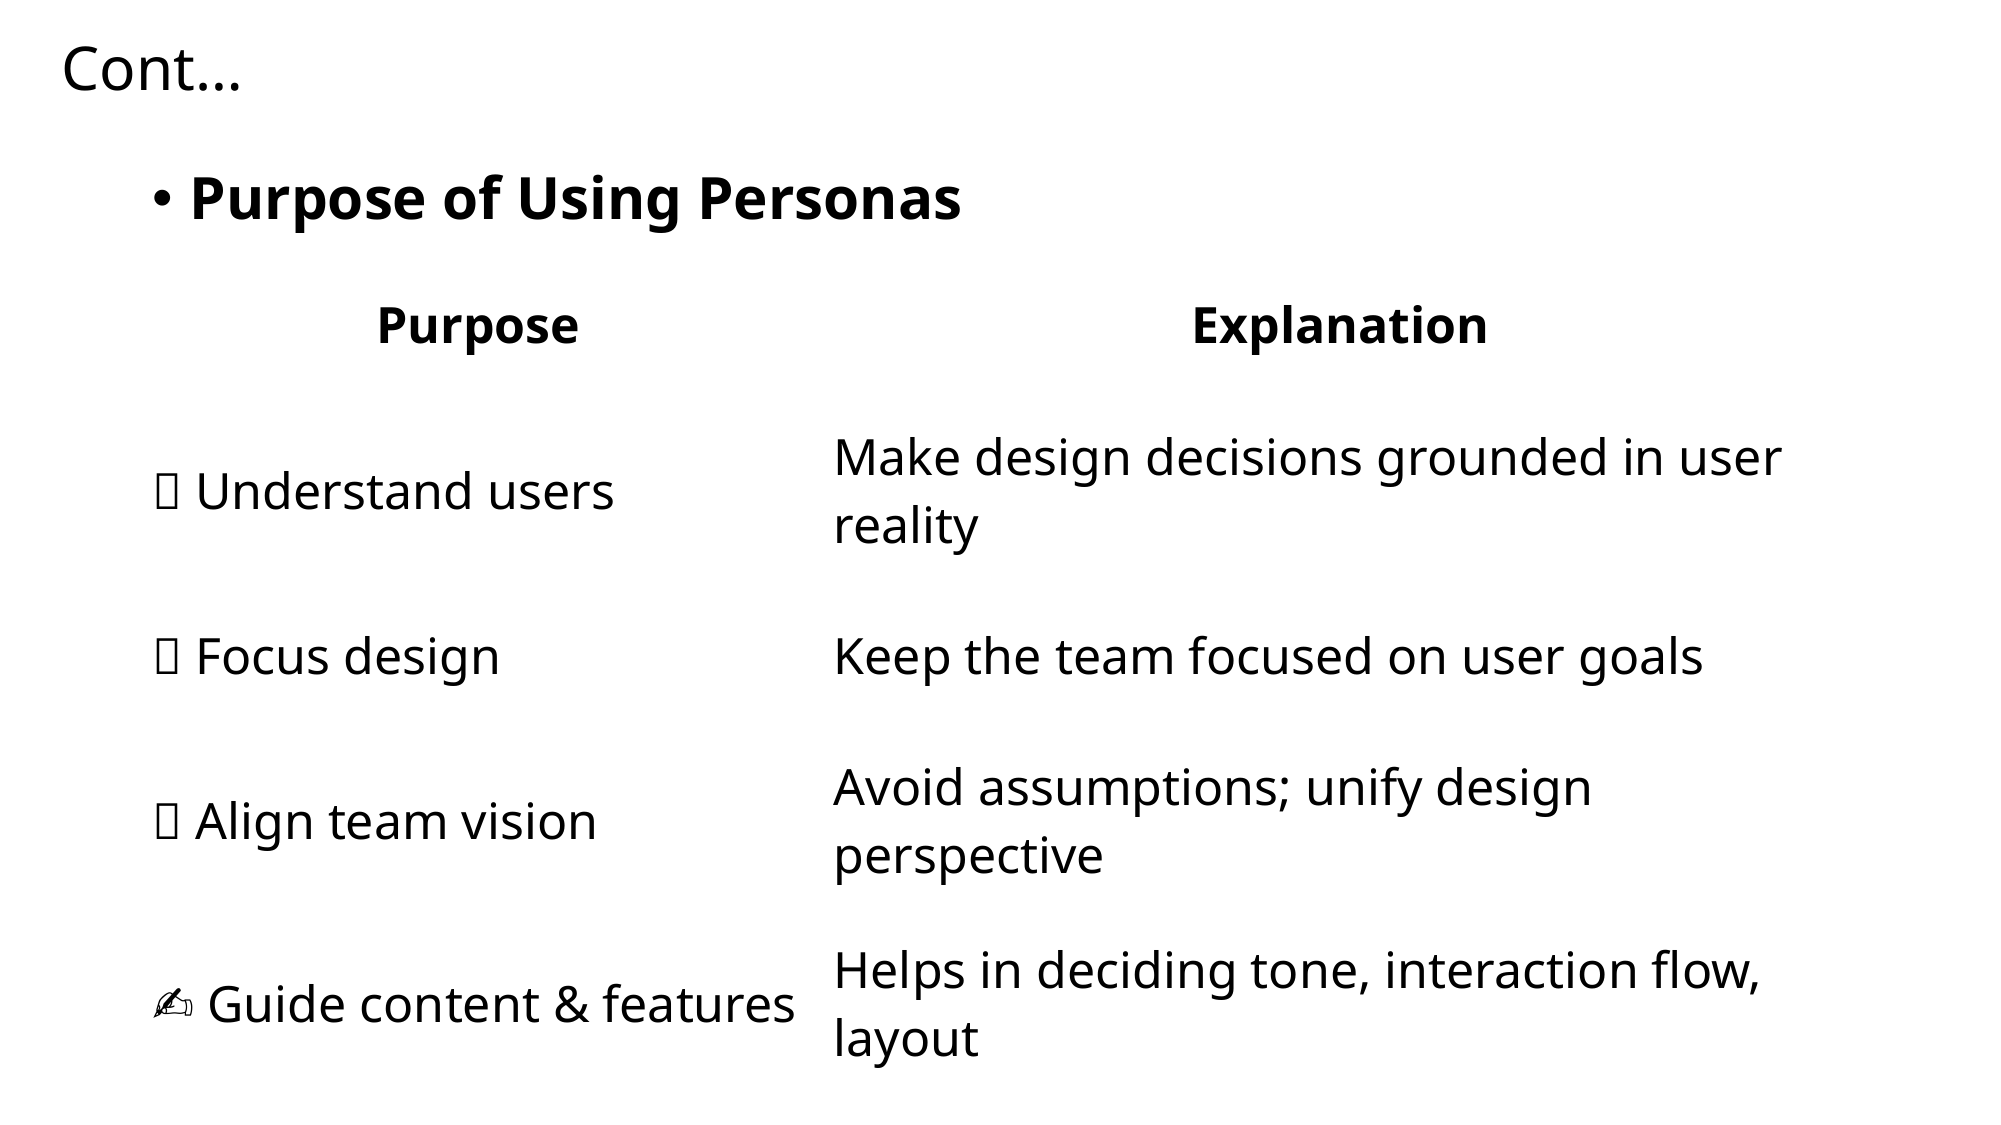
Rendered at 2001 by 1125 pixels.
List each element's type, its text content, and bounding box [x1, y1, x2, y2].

table_cell ✍️ Guide content & features [137, 912, 819, 1094]
table_cell 👥 Understand users [137, 399, 819, 581]
table_cell Avoid assumptions; unify design perspective [819, 729, 1862, 912]
table_cell 🤝 Align team vision [137, 729, 819, 912]
table_header Explanation [819, 251, 1862, 399]
table_cell Make design decisions grounded in user reality [819, 399, 1862, 581]
list Purpose of Using Personas [137, 162, 1863, 1014]
table_cell Keep the team focused on user goals [819, 581, 1862, 729]
table_cell 🎯 Focus design [137, 581, 819, 729]
title Cont… [46, 30, 1772, 112]
table_header Purpose [137, 251, 819, 399]
table_cell Helps in deciding tone, interaction flow, layout [819, 912, 1862, 1094]
